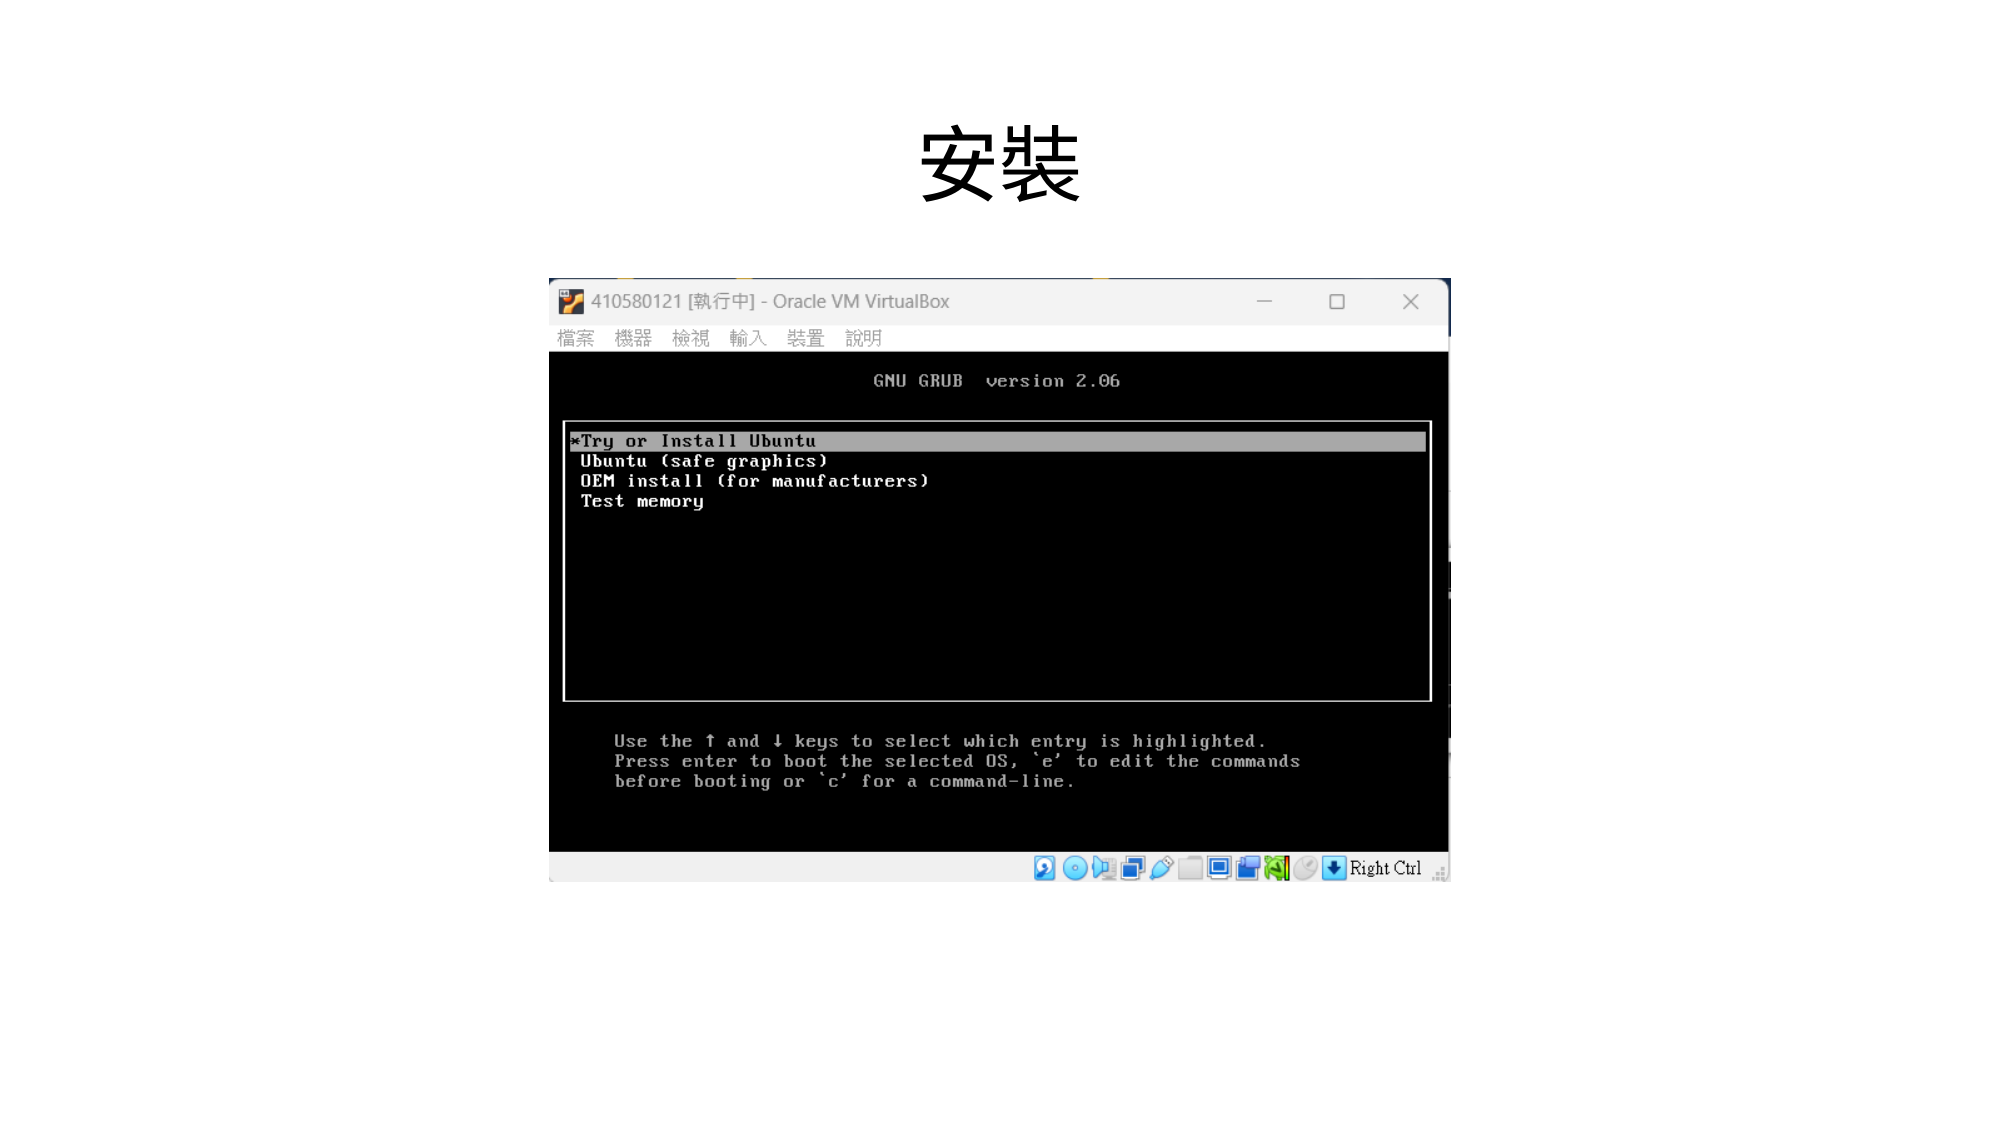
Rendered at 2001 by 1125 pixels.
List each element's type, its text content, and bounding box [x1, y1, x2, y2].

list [549, 277, 1451, 882]
title 安裝 [137, 59, 1863, 278]
